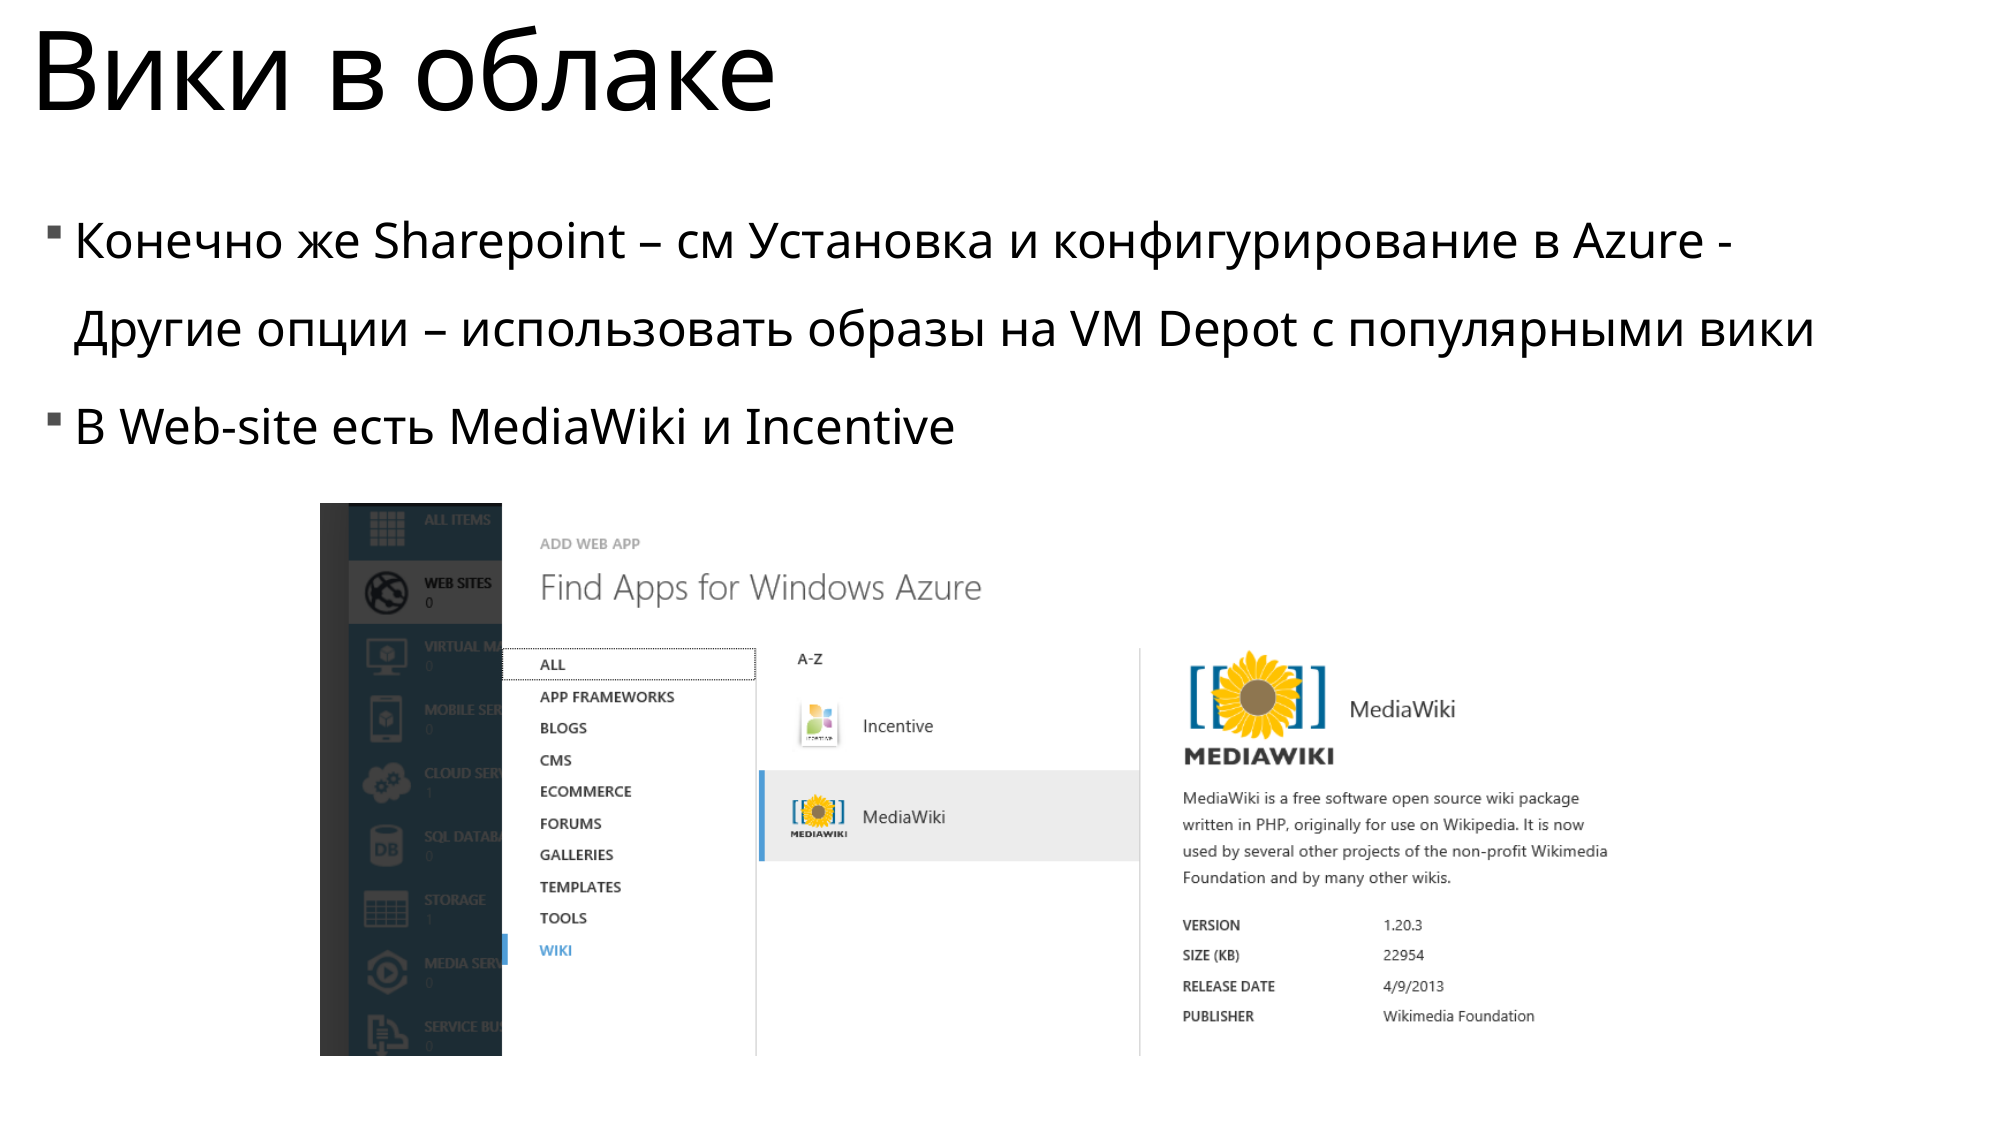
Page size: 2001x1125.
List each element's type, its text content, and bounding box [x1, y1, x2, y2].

picture [320, 503, 1621, 1056]
title Вики в облаке [5, 0, 1696, 164]
list Конечно же Sharepoint – см Установка и конфигурирование в Azure - Другие опции – использовать образы на VM Depot с популярными вики В Web-site есть MediaWiki и Incentive [5, 164, 1886, 576]
